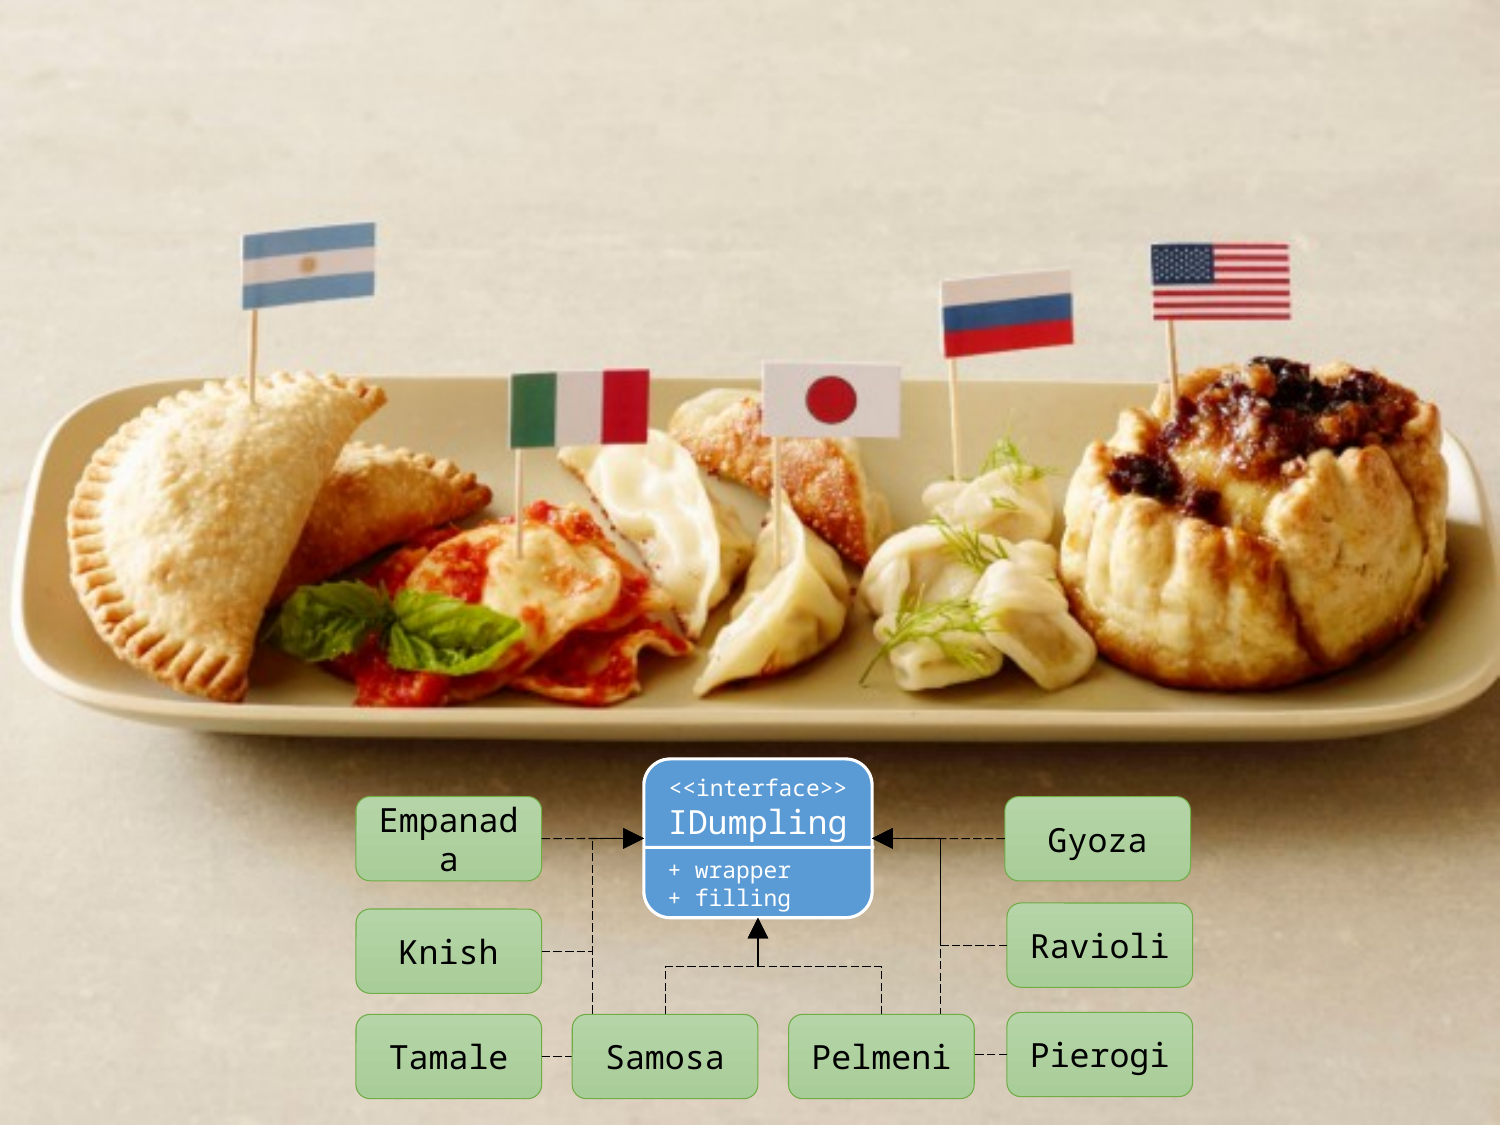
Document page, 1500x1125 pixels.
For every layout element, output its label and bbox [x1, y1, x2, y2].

text_box [872, 838, 1007, 946]
text_box [663, 919, 760, 1013]
picture [0, 0, 1500, 1125]
text_box [872, 946, 1007, 1055]
text_box [541, 839, 644, 1057]
text_box [771, 904, 868, 1028]
